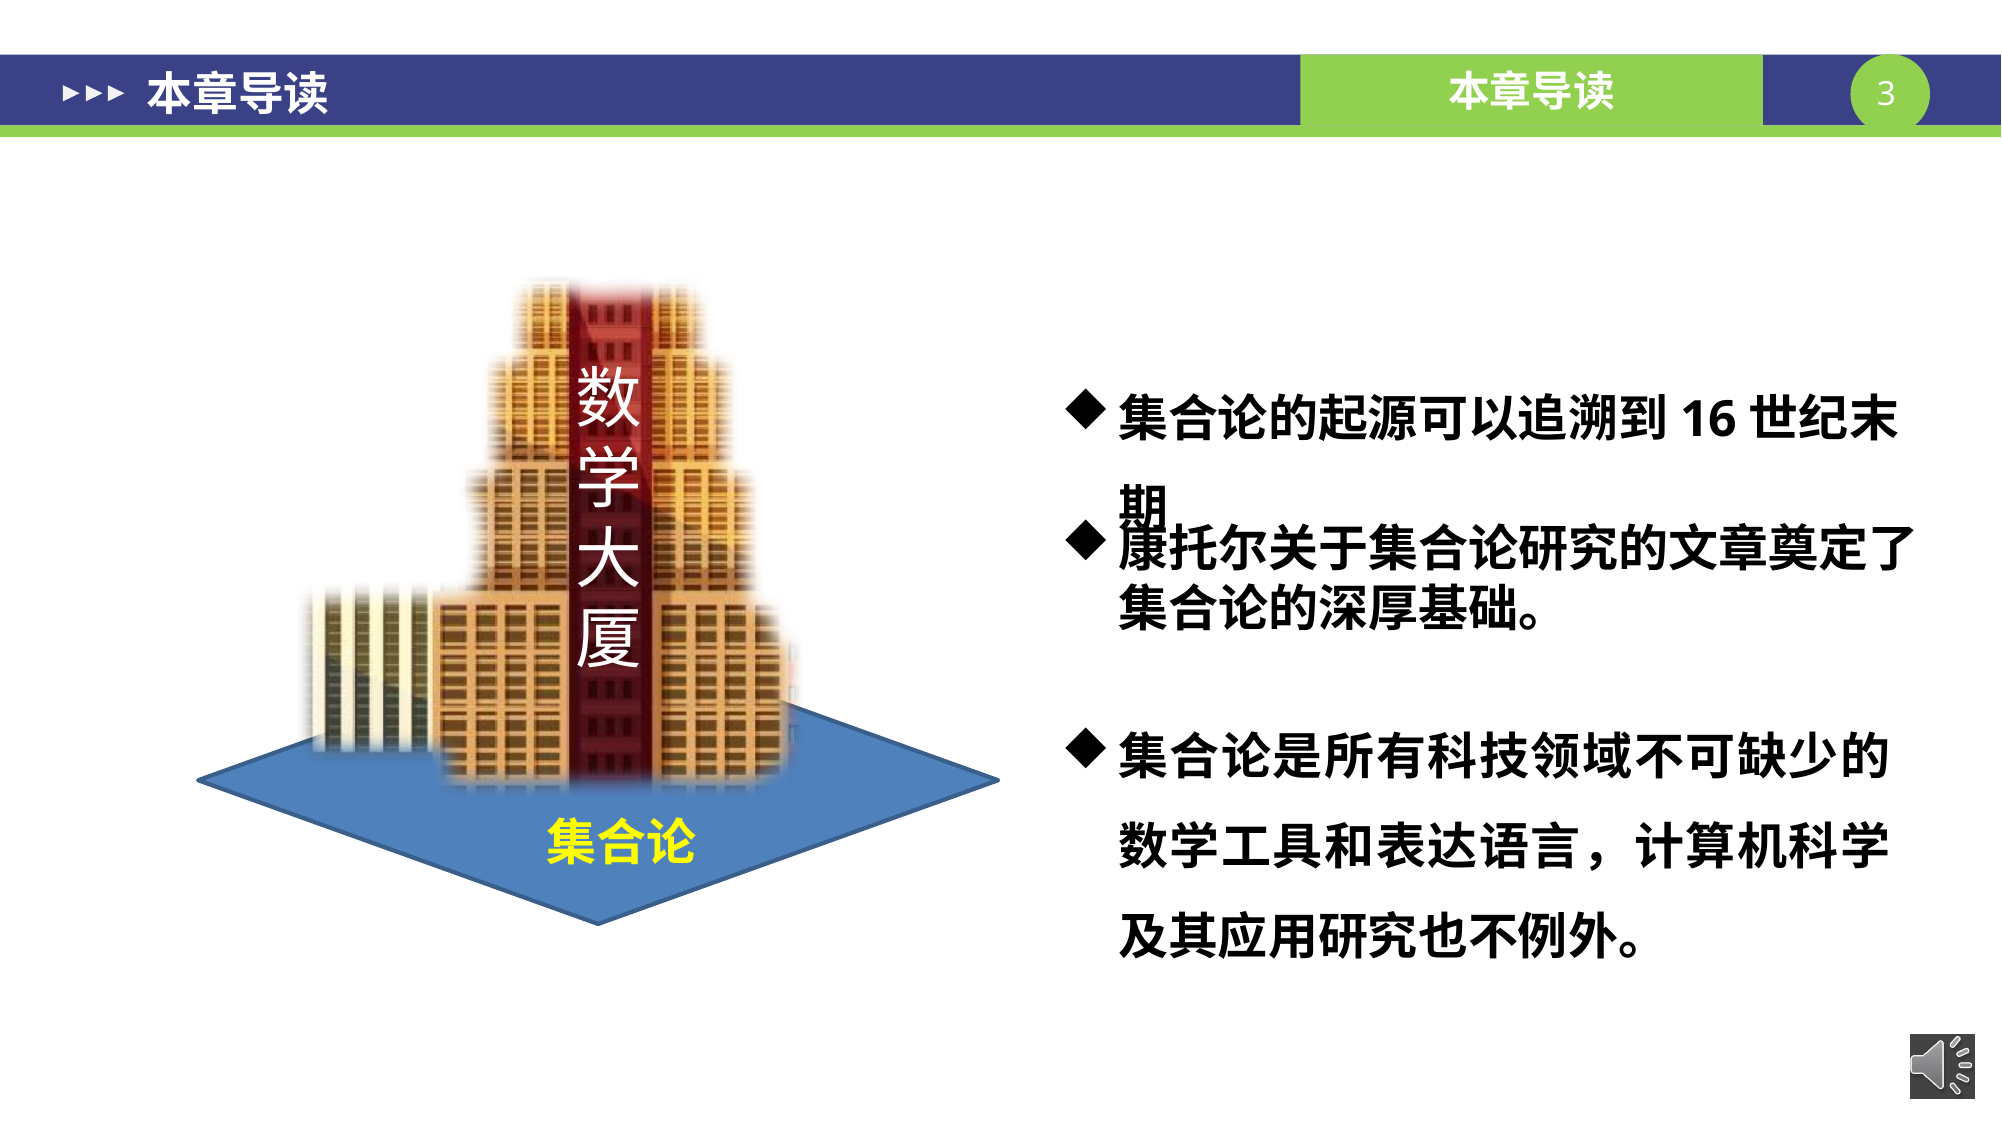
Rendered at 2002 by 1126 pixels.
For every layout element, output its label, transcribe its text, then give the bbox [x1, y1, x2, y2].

picture [1909, 1033, 1977, 1101]
text_box 本章导读 [126, 59, 998, 126]
text_box 集合论是所有科技领域不可缺少的数学工具和表达语言，计算机科学及其应用研究也不例外。 [1047, 686, 1906, 972]
text_box 康托尔关于集合论研究的文章奠定了集合论的深厚基础。 [1141, 509, 1962, 644]
text_box 集合论 [511, 895, 685, 926]
text_box 集合论的起源可以追溯到16世纪末期 [1141, 348, 1950, 509]
picture [135, 148, 1136, 887]
